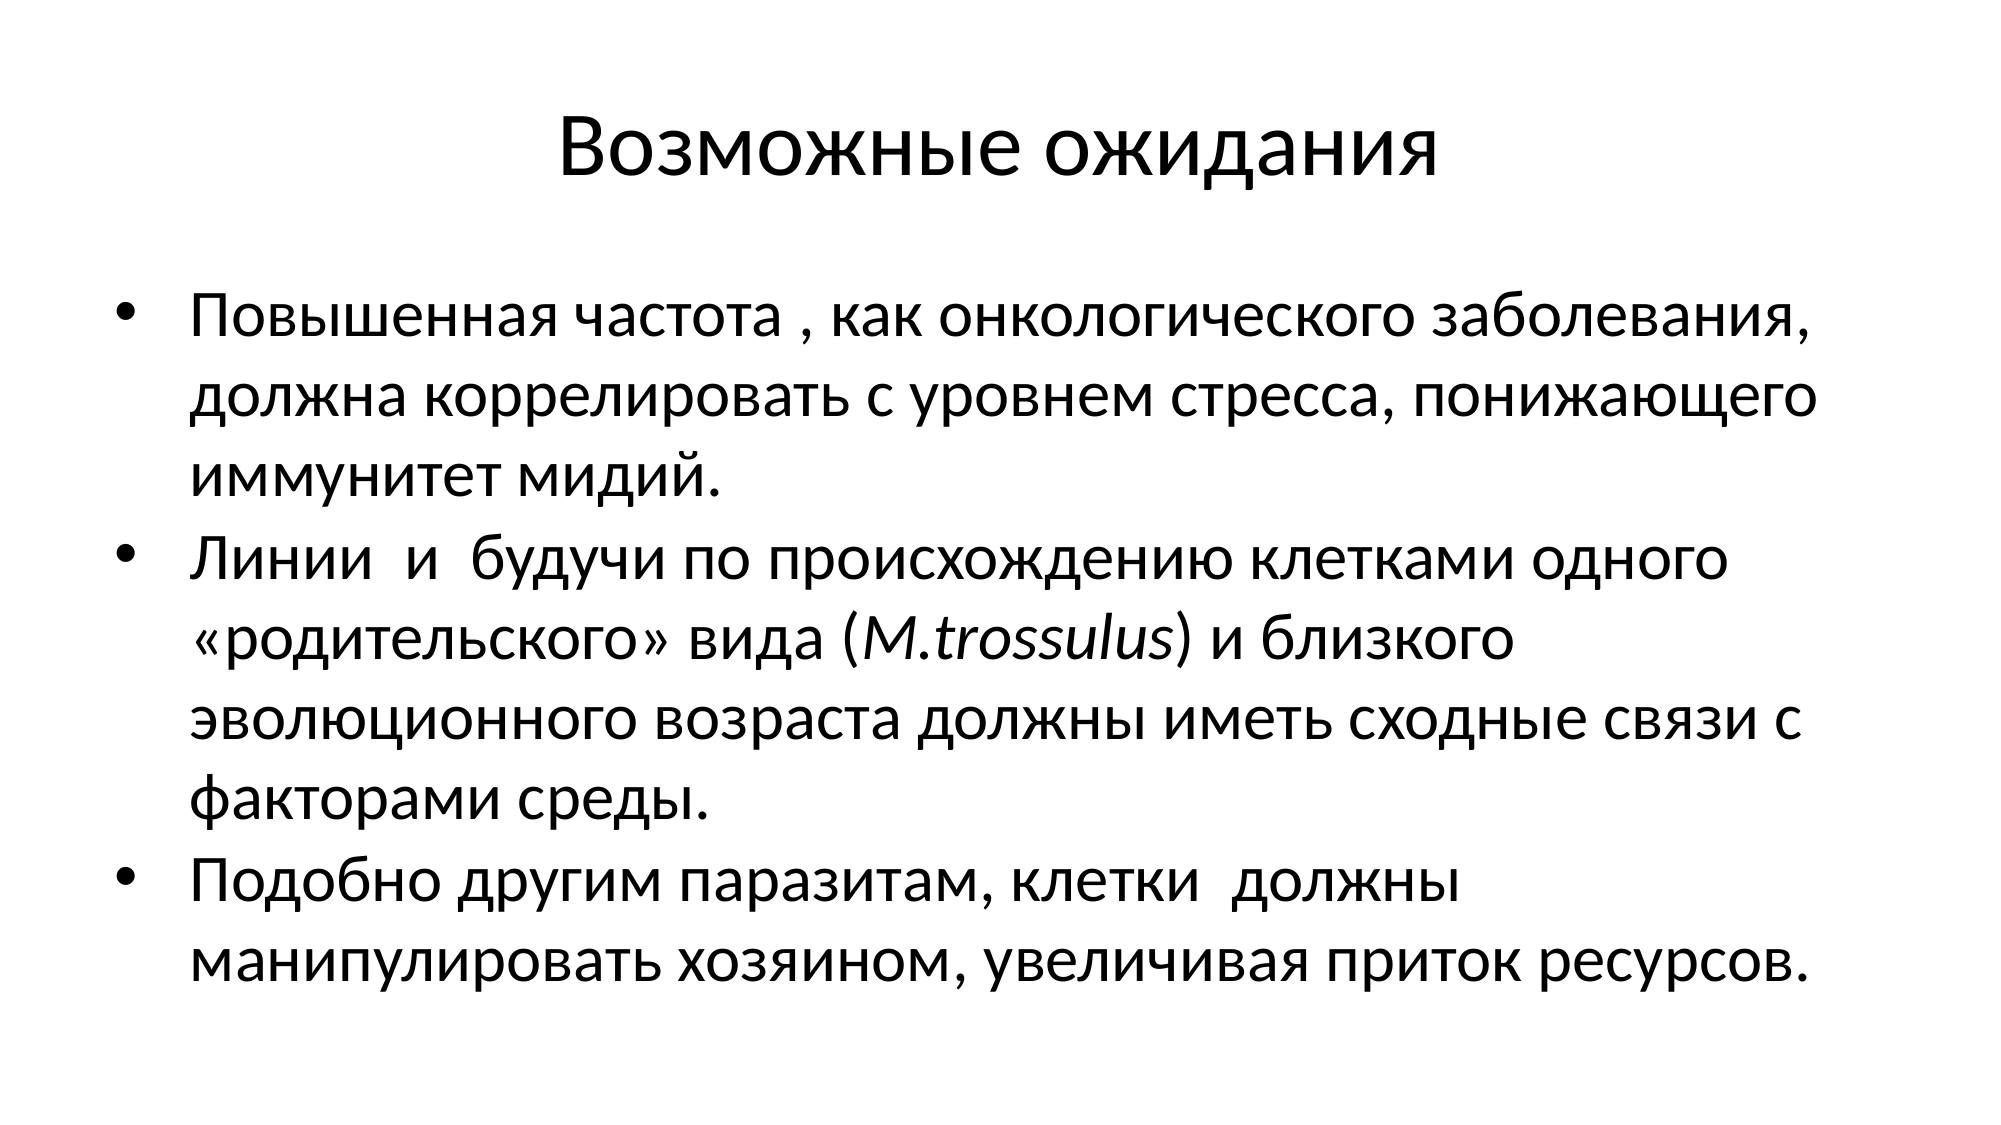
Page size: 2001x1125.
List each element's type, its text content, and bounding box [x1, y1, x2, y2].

title Возможные ожидания [99, 45, 1900, 233]
